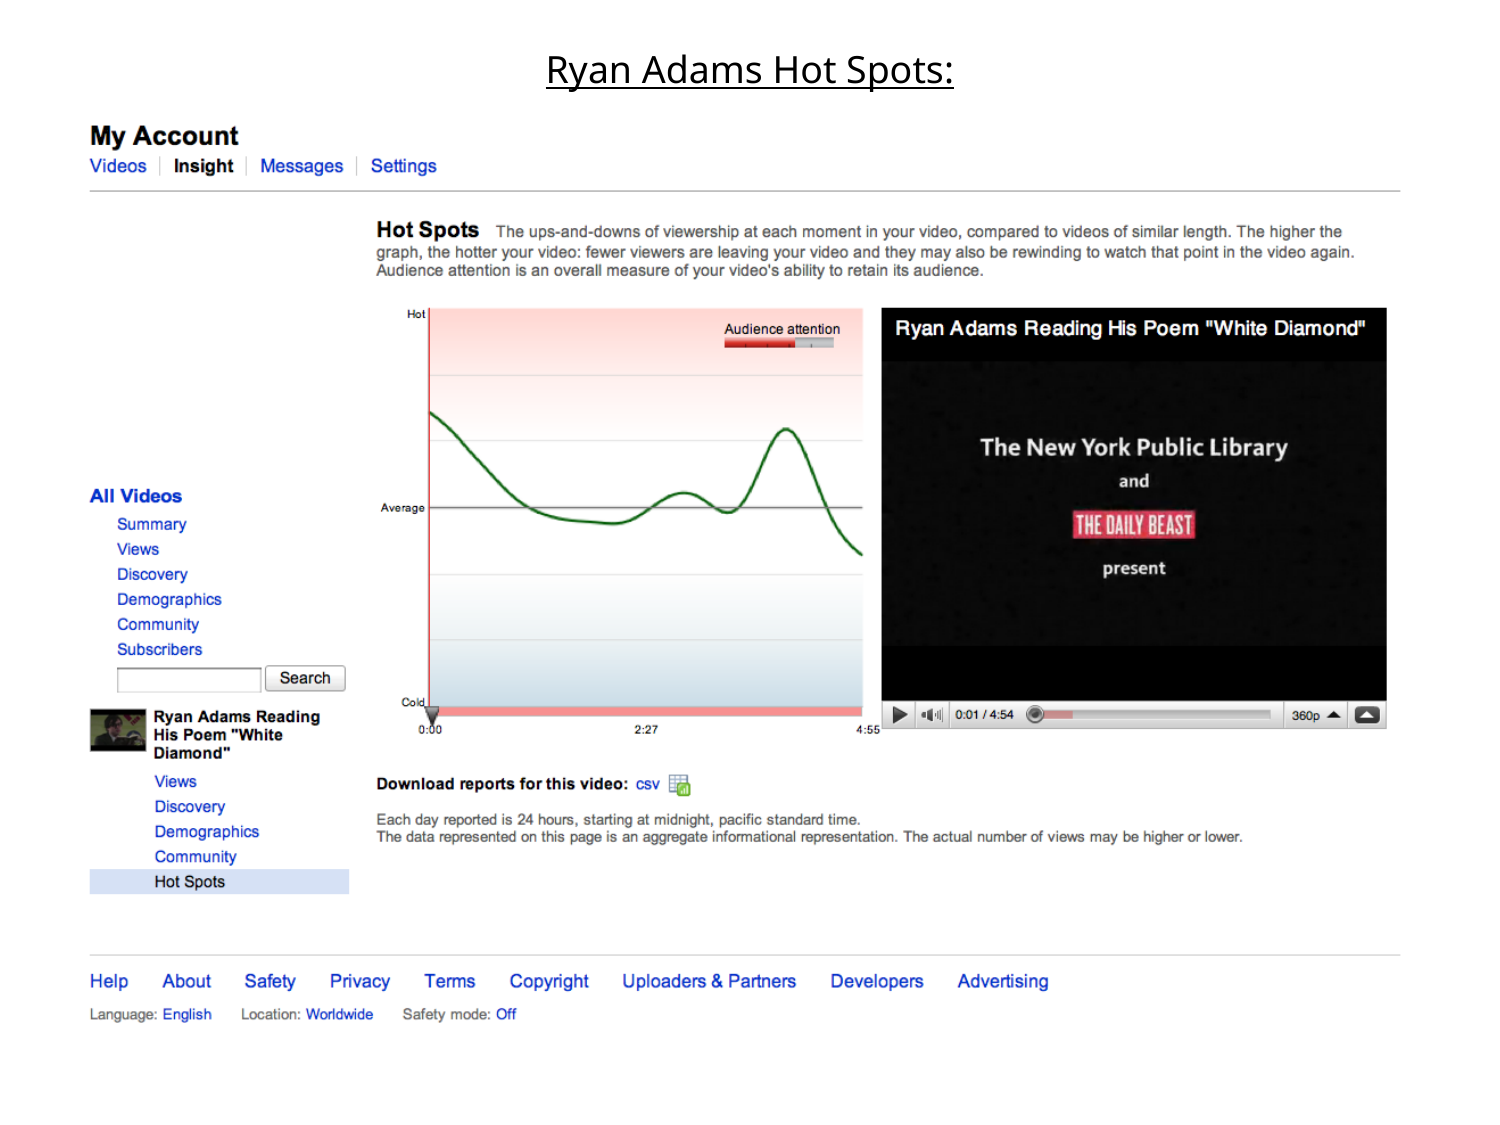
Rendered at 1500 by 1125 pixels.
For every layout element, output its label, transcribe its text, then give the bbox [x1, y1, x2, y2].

picture [49, 111, 1463, 1065]
title Ryan Adams Hot Spots: [75, 24, 1425, 111]
